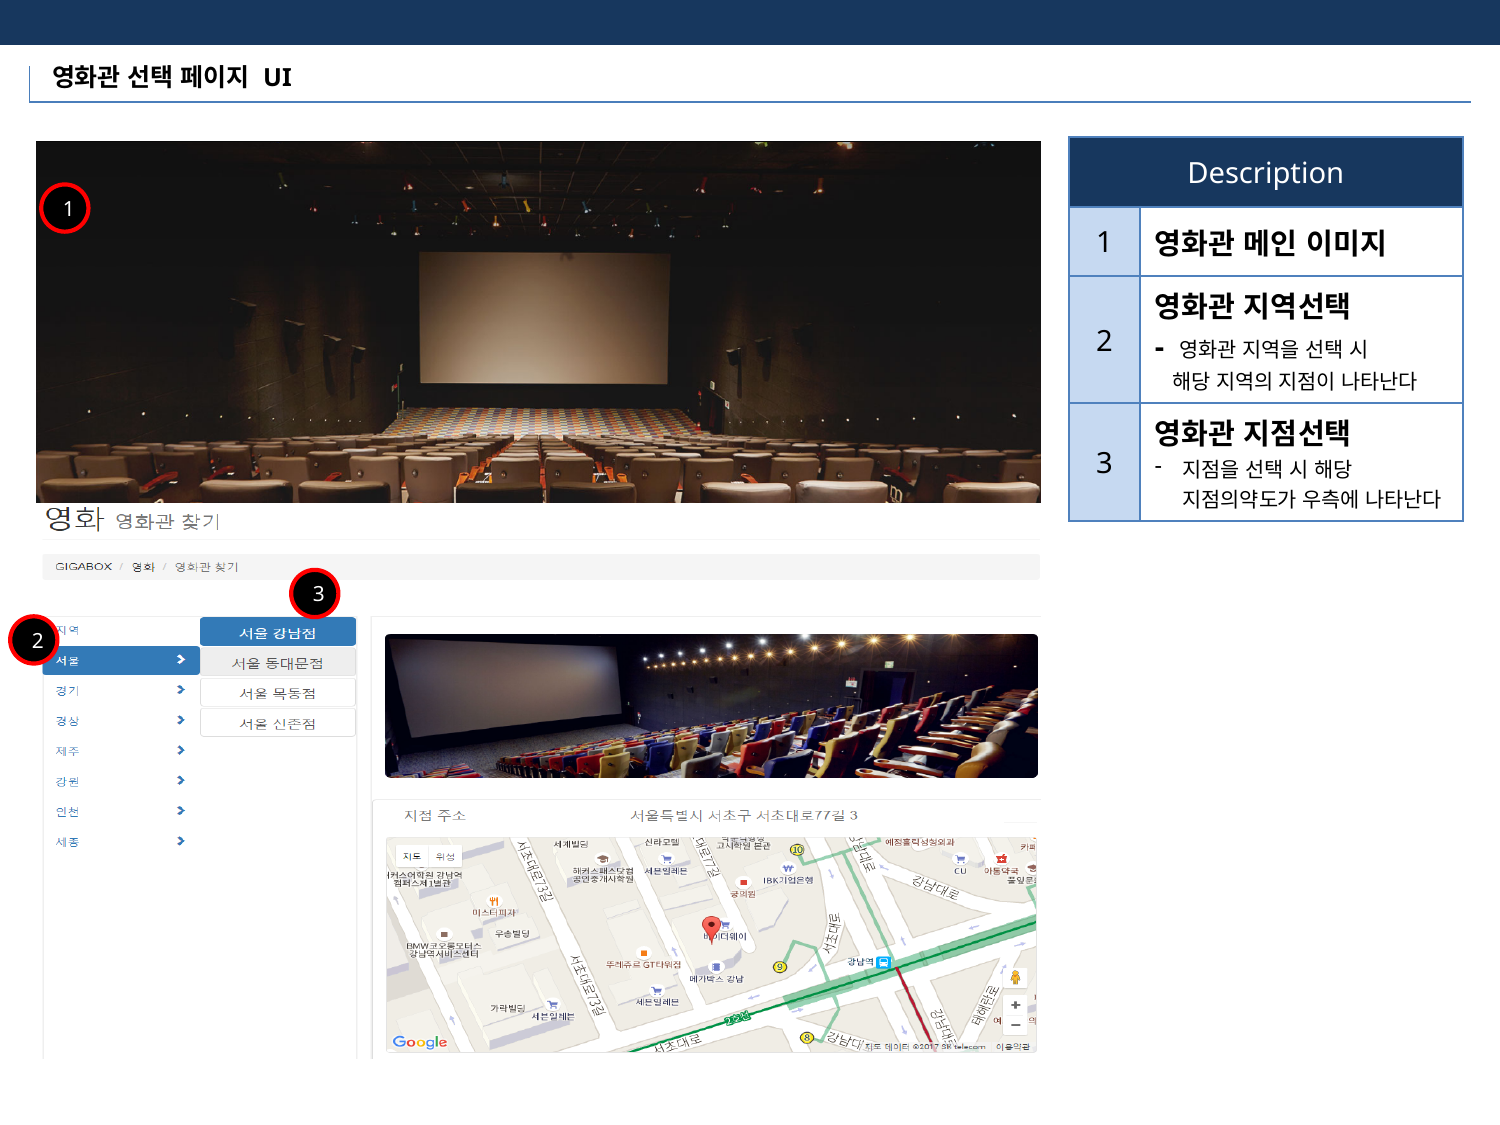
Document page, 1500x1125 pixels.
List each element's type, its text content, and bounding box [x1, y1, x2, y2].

table_cell 3 [1070, 404, 1139, 520]
text_box 2 [8, 614, 30, 666]
picture [35, 141, 1041, 1059]
table_cell 영화관 지점선택 지점을 선택 시 해당 지점의약도가 우측에 나타난다 [1141, 404, 1462, 520]
table_cell 영화관 지역선택 - 영화관 지역을 선택 시 해당 지역의 지점이 나타난다 [1141, 277, 1462, 402]
table_cell 1 [1070, 208, 1139, 275]
text_box [0, 0, 1500, 45]
text_box 영화관 선택 페이지 UI [37, 54, 307, 100]
table_cell 영화관 메인 이미지 [1141, 208, 1462, 275]
table_cell 2 [1070, 277, 1139, 402]
table_header Description [1070, 138, 1462, 206]
